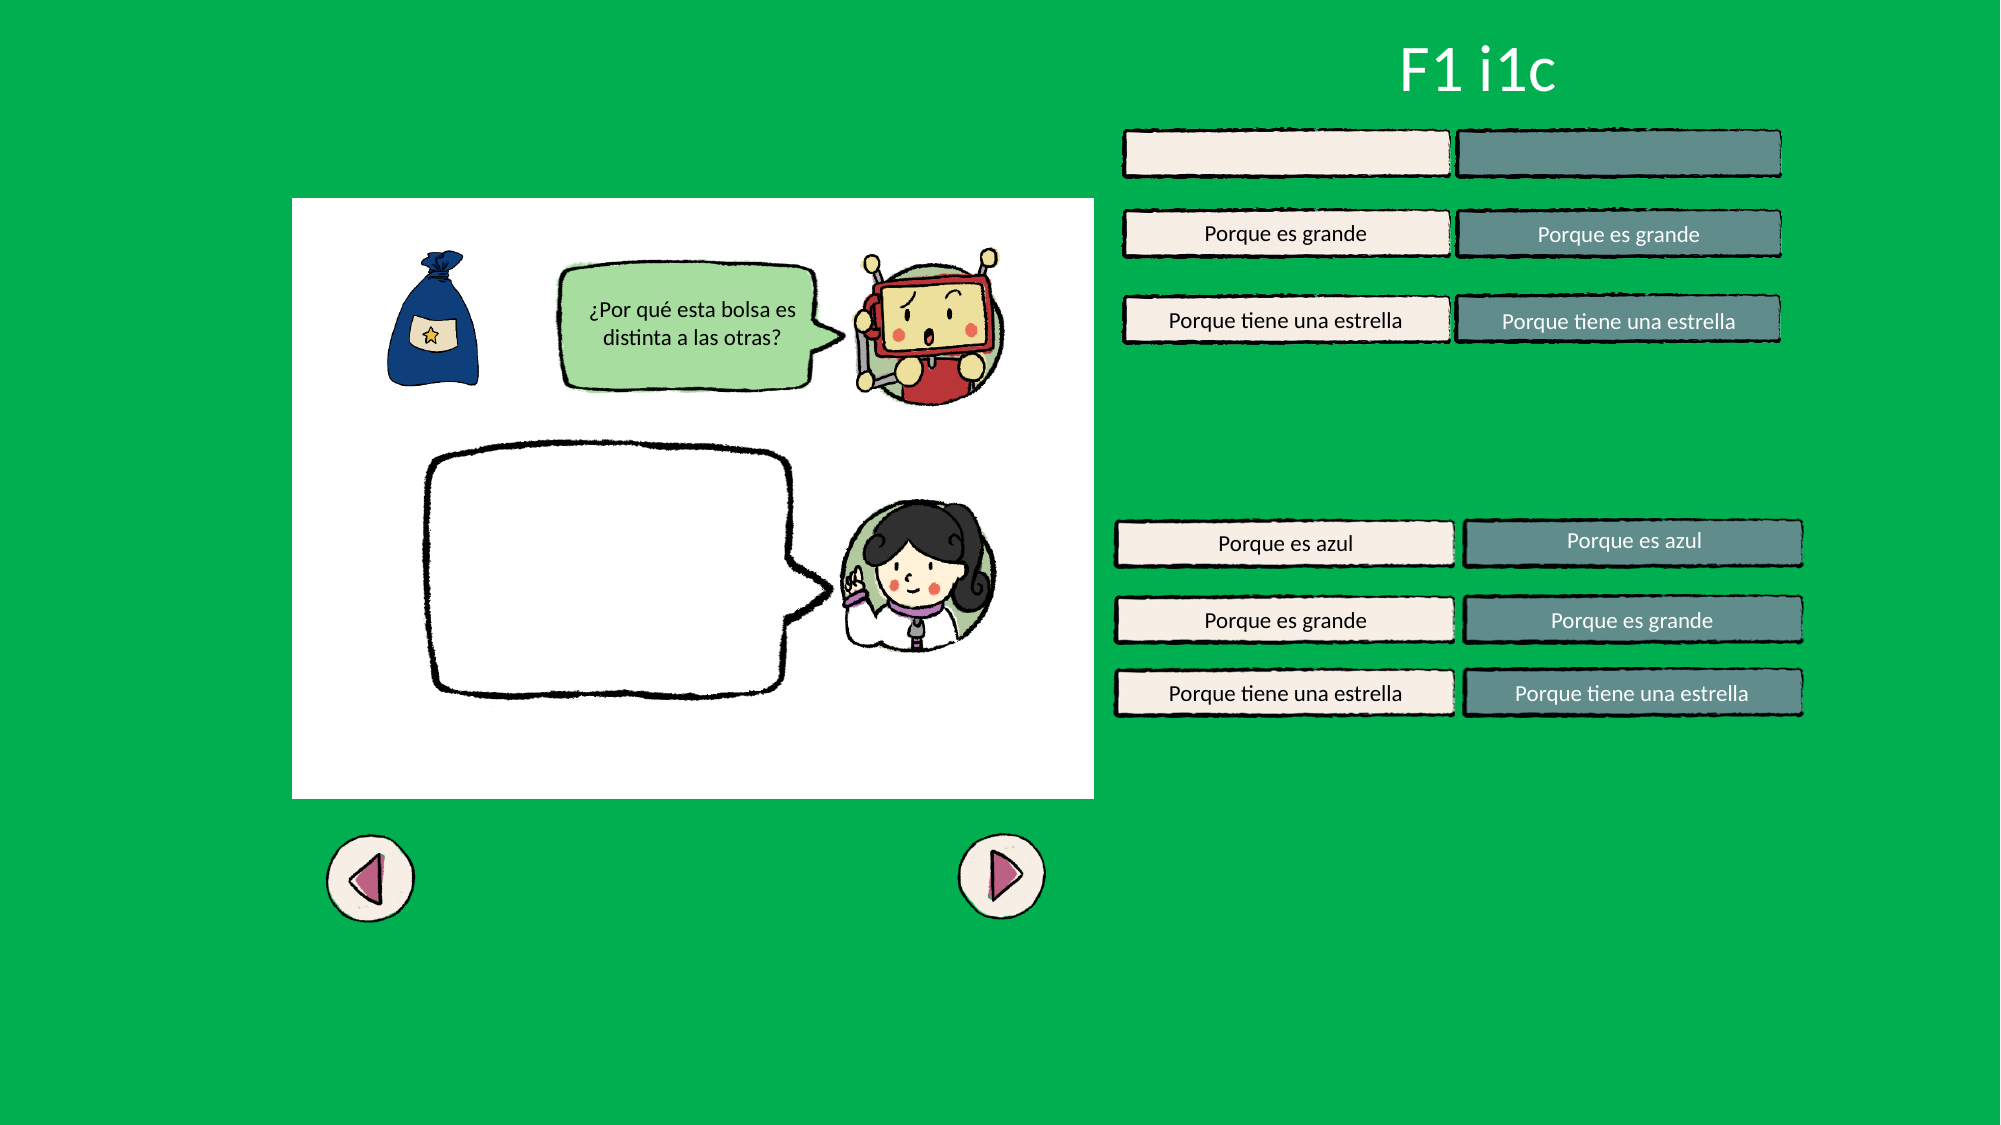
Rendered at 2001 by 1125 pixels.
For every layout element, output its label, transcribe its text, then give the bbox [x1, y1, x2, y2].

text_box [1108, 667, 1809, 718]
text_box F1 i1c [1384, 17, 1871, 113]
picture [291, 198, 1094, 799]
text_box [1108, 594, 1809, 645]
picture [1121, 127, 1451, 179]
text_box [1108, 518, 1809, 569]
picture [956, 832, 1047, 922]
picture [1454, 127, 1782, 179]
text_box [1121, 207, 1782, 259]
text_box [1121, 292, 1781, 346]
picture [324, 833, 416, 925]
